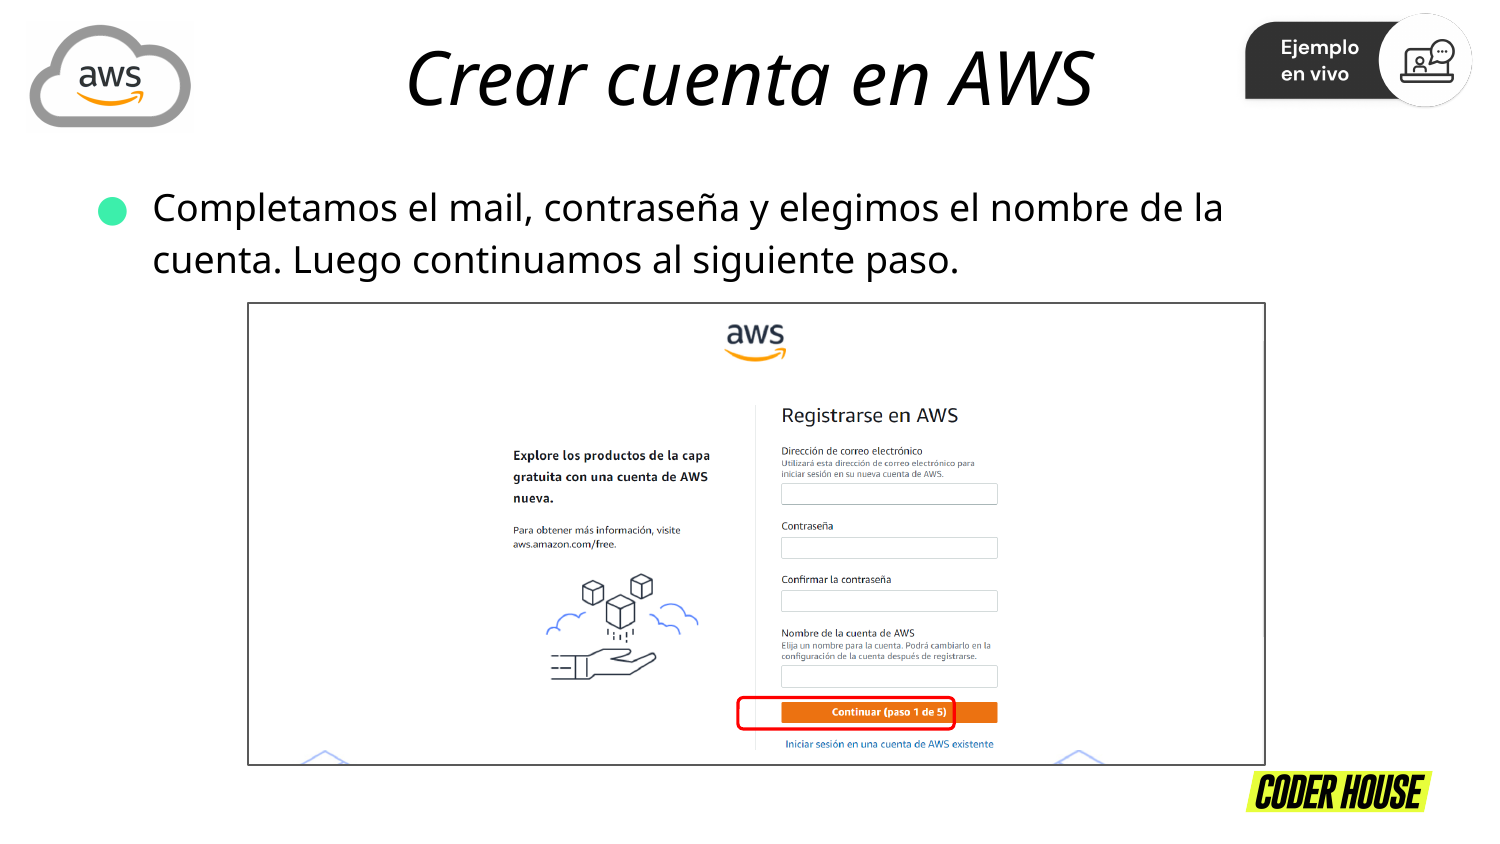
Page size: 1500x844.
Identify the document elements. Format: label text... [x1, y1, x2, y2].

text_box Crear cuenta en AWS [193, 15, 1307, 141]
picture [1224, 7, 1494, 114]
text_box Completamos el mail, contraseña y elegimos el nombre de la cuenta. Luego continuamos al siguiente paso. [62, 162, 1358, 296]
picture [248, 303, 1437, 819]
picture [26, 21, 194, 134]
